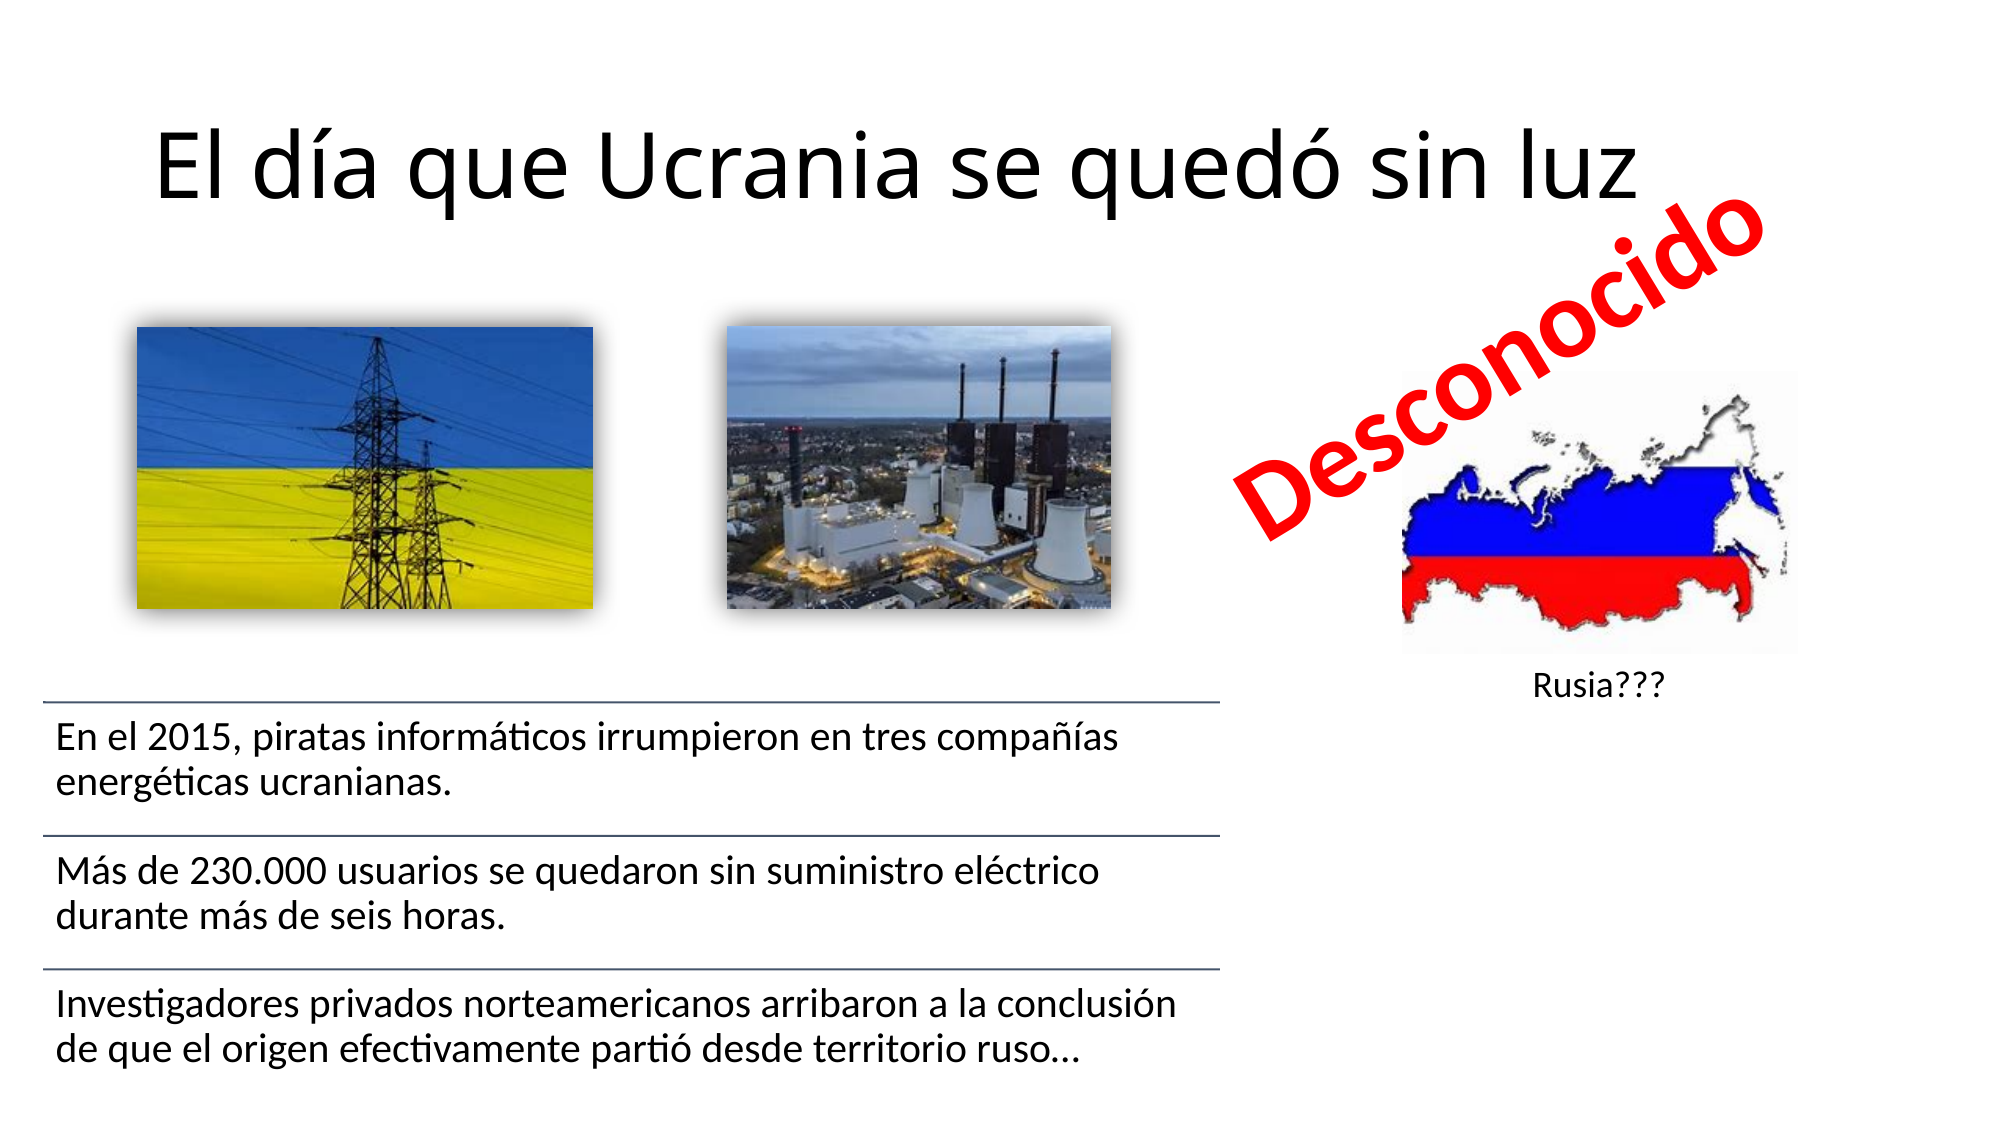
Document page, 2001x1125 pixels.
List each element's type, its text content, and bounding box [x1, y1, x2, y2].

text_box Rusia??? [1517, 654, 1682, 713]
text_box Desconocido [1190, 125, 1804, 579]
text_box [631, 438, 1369, 687]
picture [137, 327, 593, 609]
title El día que Ucrania se quedó sin luz [137, 59, 1863, 278]
picture [1401, 371, 1798, 654]
picture [727, 326, 1111, 609]
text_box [43, 702, 1220, 1104]
